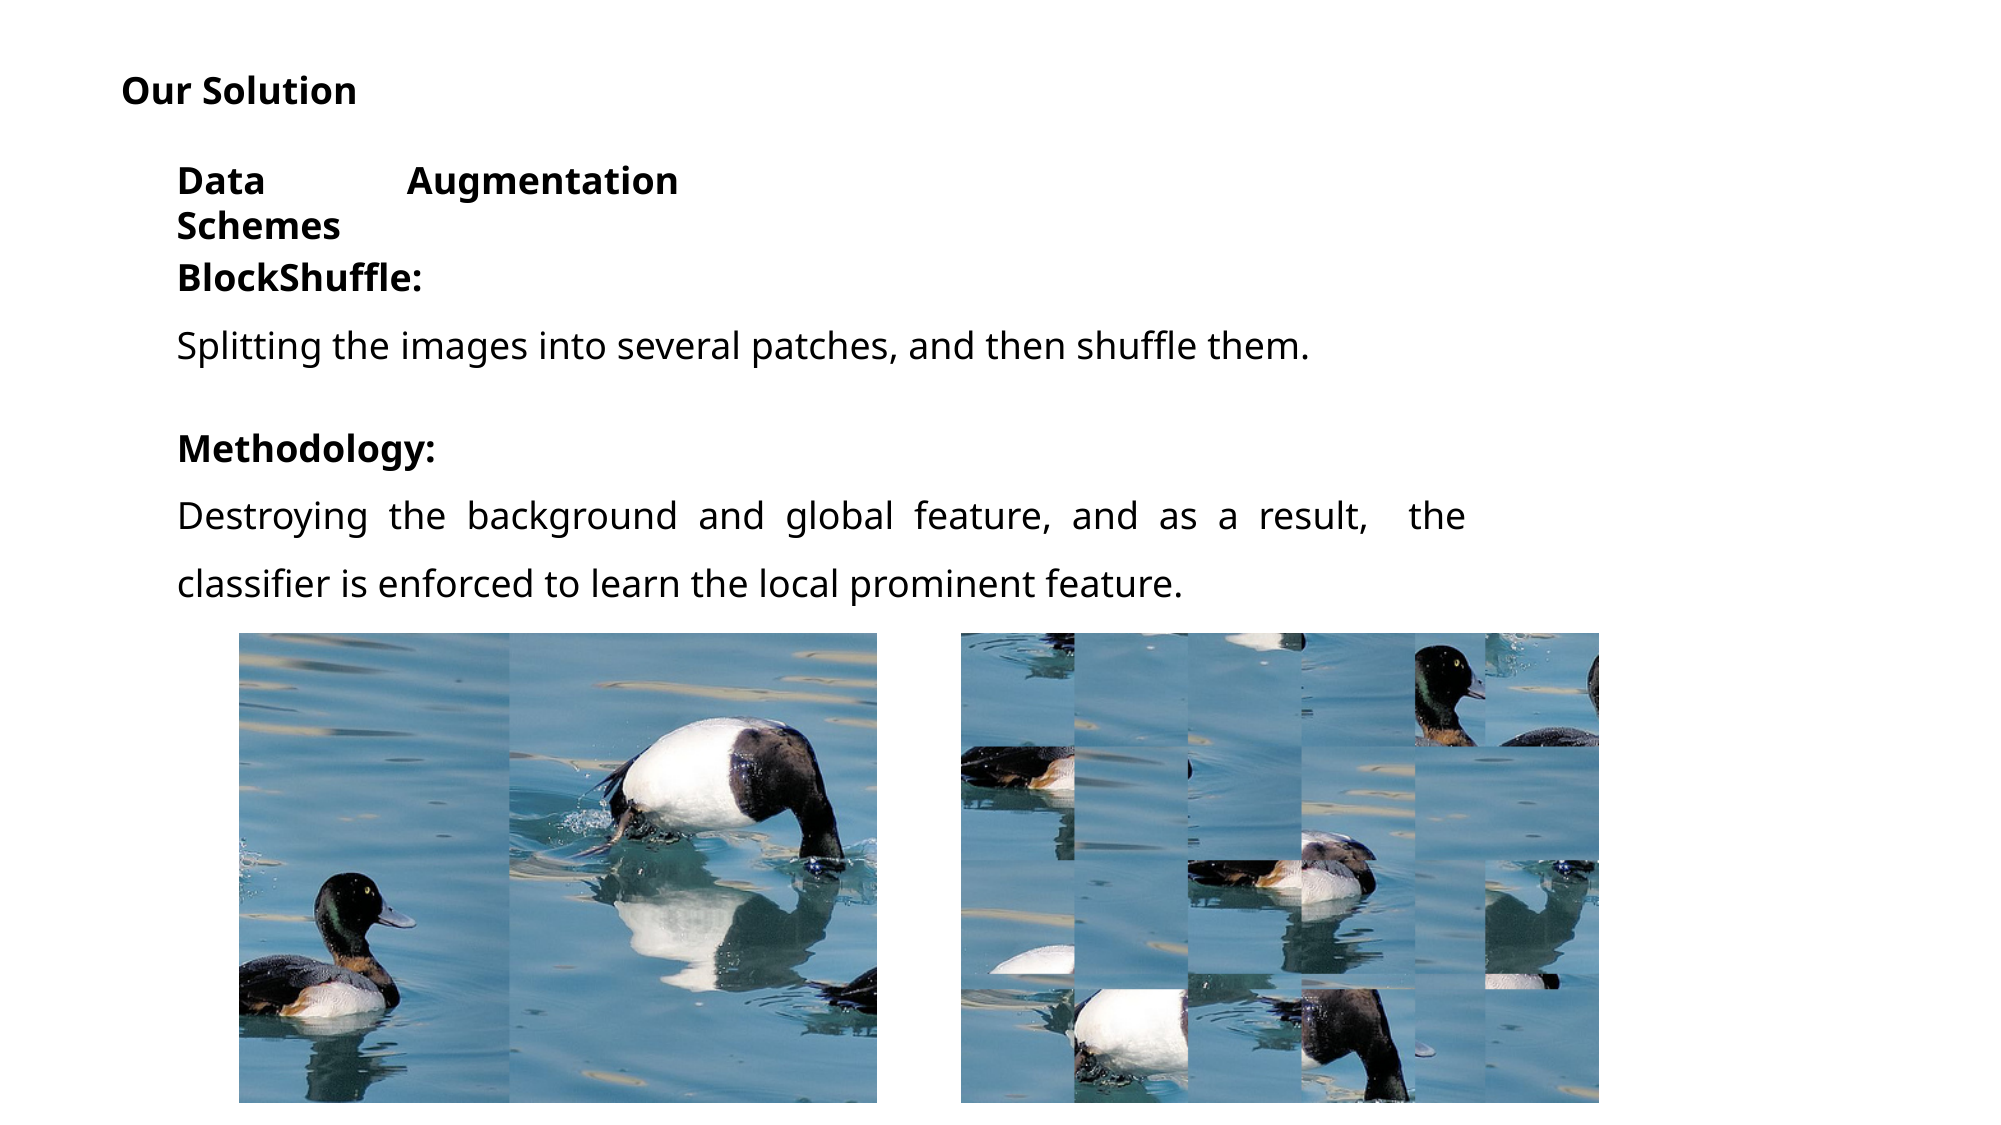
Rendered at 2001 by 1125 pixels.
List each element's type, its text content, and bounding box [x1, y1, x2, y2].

text_box Our Solution [106, 59, 373, 120]
text_box Data Augmentation Schemes [161, 149, 695, 224]
text_box BlockShuffle: Splitting the images into several patches, and then shuffle them. [161, 224, 1439, 374]
picture [961, 633, 1599, 1103]
text_box Methodology: Destroying the background and global feature, and as a result, the classifier is enforced to learn the local prominent feature. [162, 394, 1483, 612]
picture [239, 633, 877, 1103]
